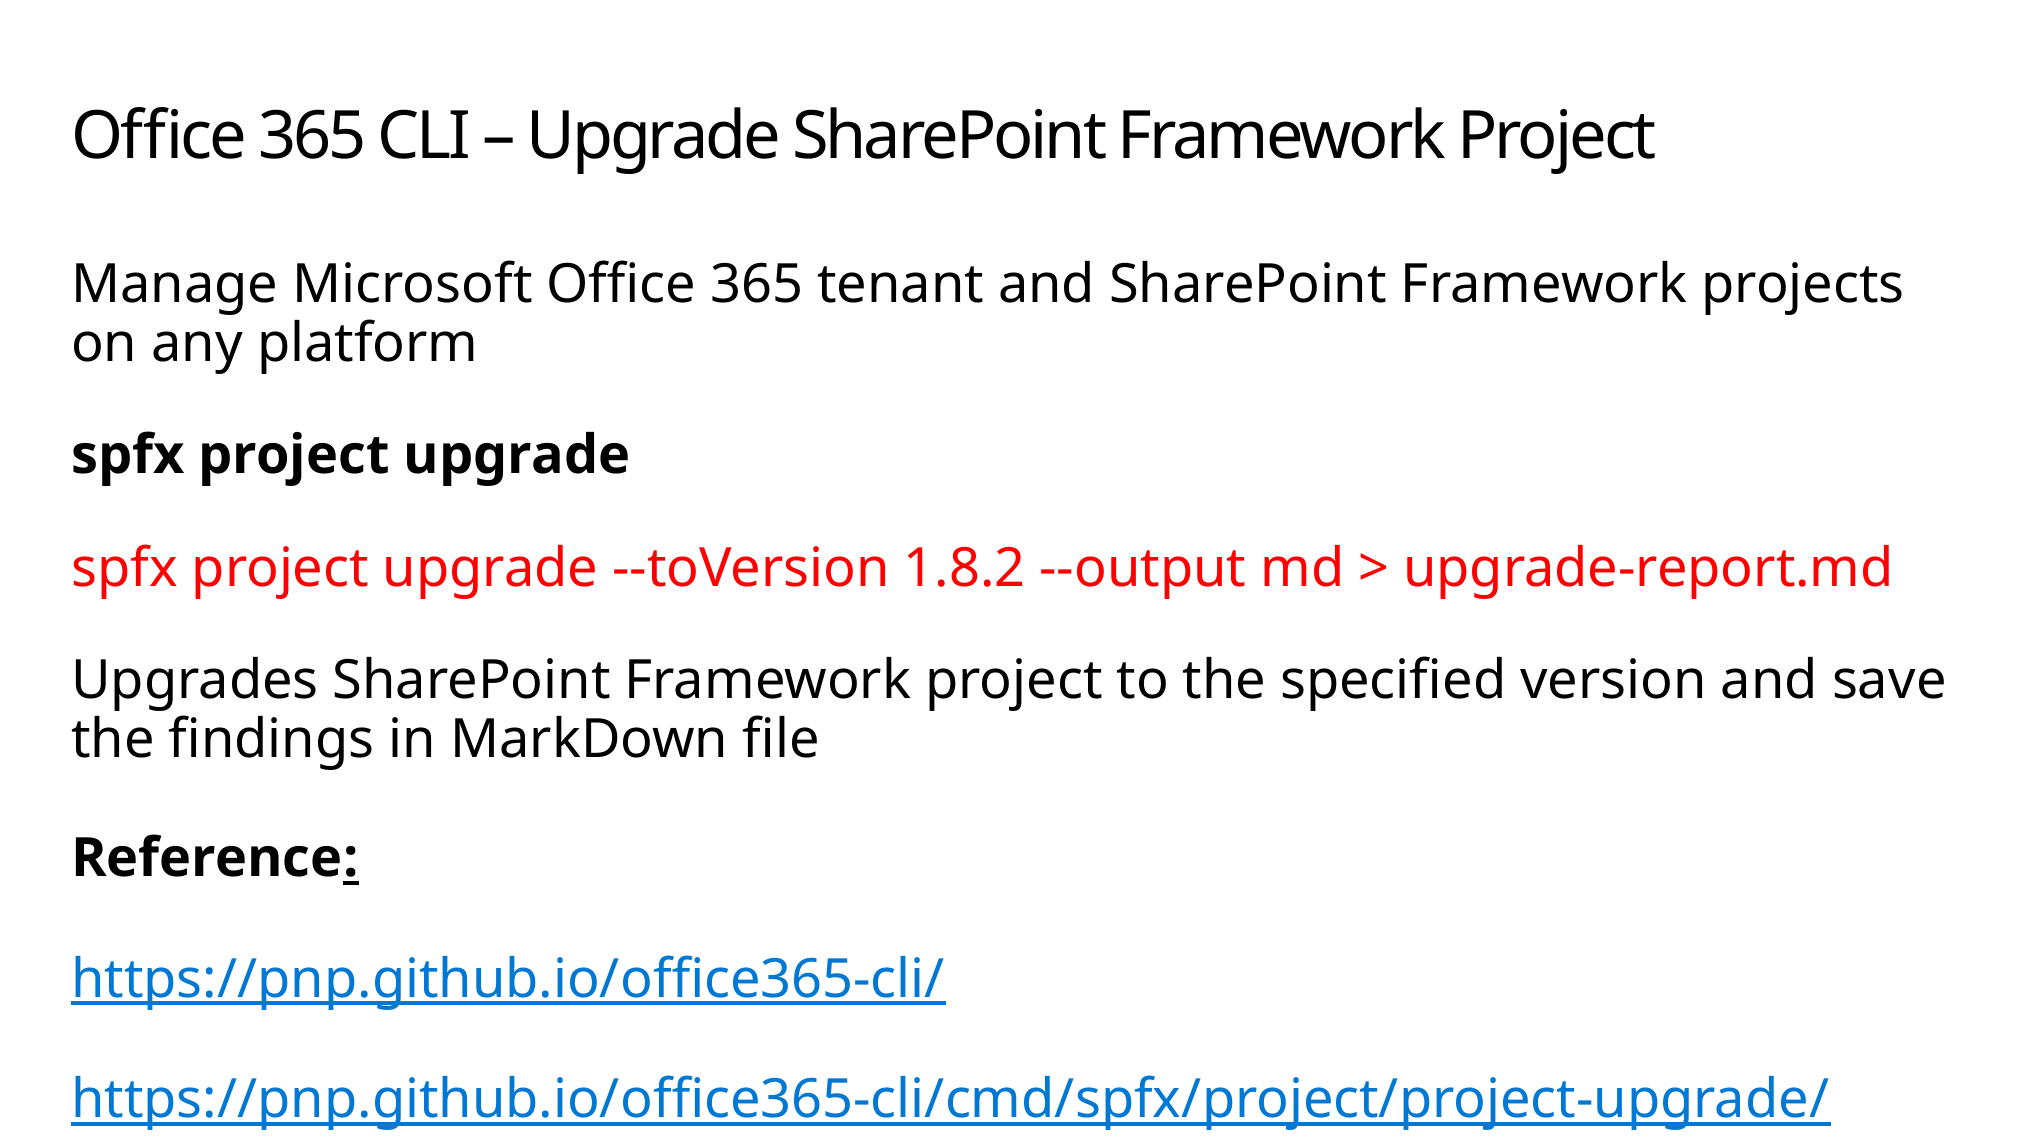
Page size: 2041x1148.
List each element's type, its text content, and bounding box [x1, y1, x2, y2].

list Manage Microsoft Office 365 tenant and SharePoint Framework projects on any platform spfx project upgrade spfx project upgrade --toVersion 1.8.2 --output md > upgrade-report.md Upgrades SharePoint Framework project to the specified version and save the findings in MarkDown file Reference: https://pnp.github.io/office365-cli/ https://pnp.github.io/office365-cli/cmd/spfx/project/project-upgrade/ [71, 255, 1969, 1131]
title Office 365 CLI – Upgrade SharePoint Framework Project [71, 73, 1969, 198]
